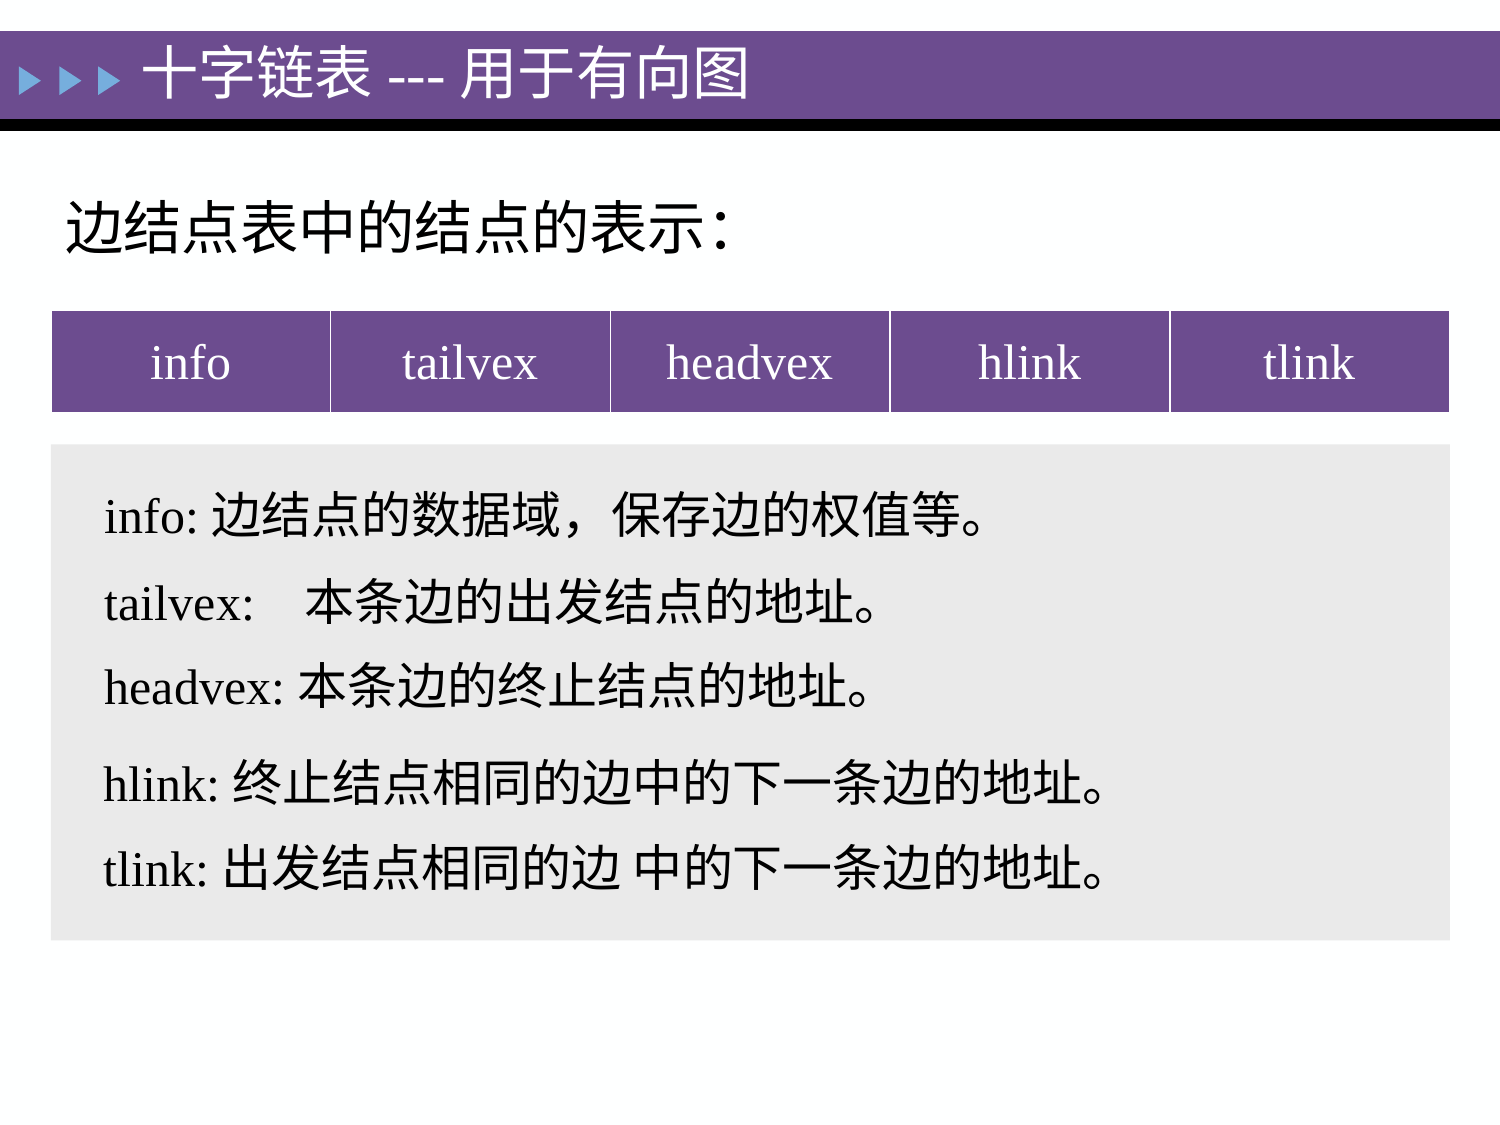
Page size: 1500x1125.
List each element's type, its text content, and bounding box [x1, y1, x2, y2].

text_box 十字链表---用于有向图 [125, 29, 940, 114]
text_box tailvex: 本条边的出发结点的地址。 headvex:本条边的终止结点的地址。 [90, 562, 1015, 723]
text_box [50, 444, 1450, 941]
table_header hlink [891, 311, 1169, 412]
text_box 边结点表中的结点的表示： [50, 183, 921, 269]
table_header info [52, 311, 330, 412]
table_header tlink [1171, 311, 1449, 412]
text_box info:边结点的数据域，保存边的权值等。 [90, 476, 1038, 551]
table_header tailvex [331, 311, 610, 412]
text_box hlink:终止结点相同的边中的下一条边的地址。 tlink:出发结点相同的边 中的下一条边的地址。 [88, 743, 1176, 904]
table_header headvex [611, 311, 889, 412]
